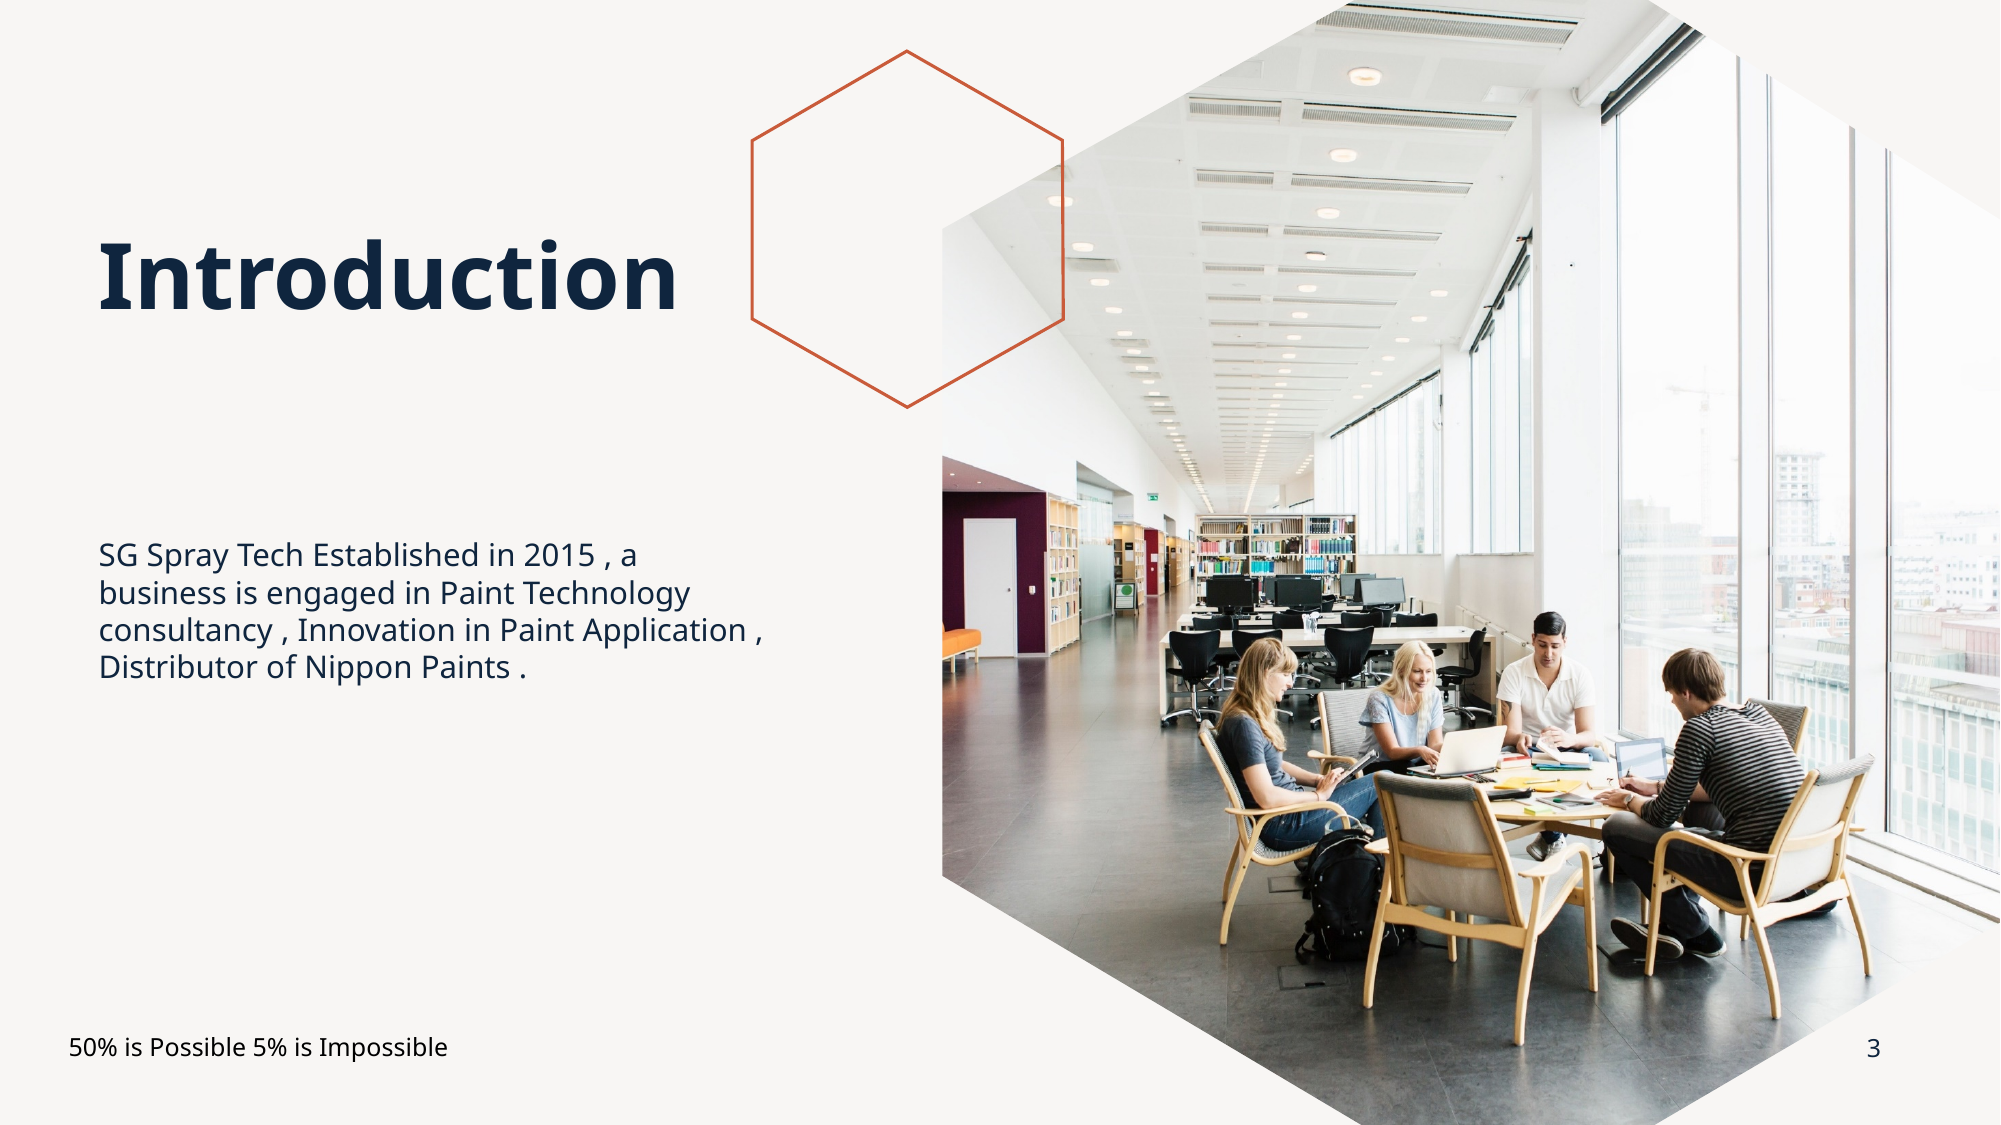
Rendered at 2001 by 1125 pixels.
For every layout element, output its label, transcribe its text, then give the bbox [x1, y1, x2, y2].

picture [942, 0, 2000, 1125]
text_box [752, 51, 942, 408]
list SG Spray Tech Established in 2015 , a business is engaged in Paint Technology consultancy , Innovation in Paint Application , Distributor of Nippon Paints . [83, 527, 783, 802]
title Introduction [83, 171, 875, 390]
text_box 50% is Possible 5% is Impossible [54, 1024, 729, 1085]
